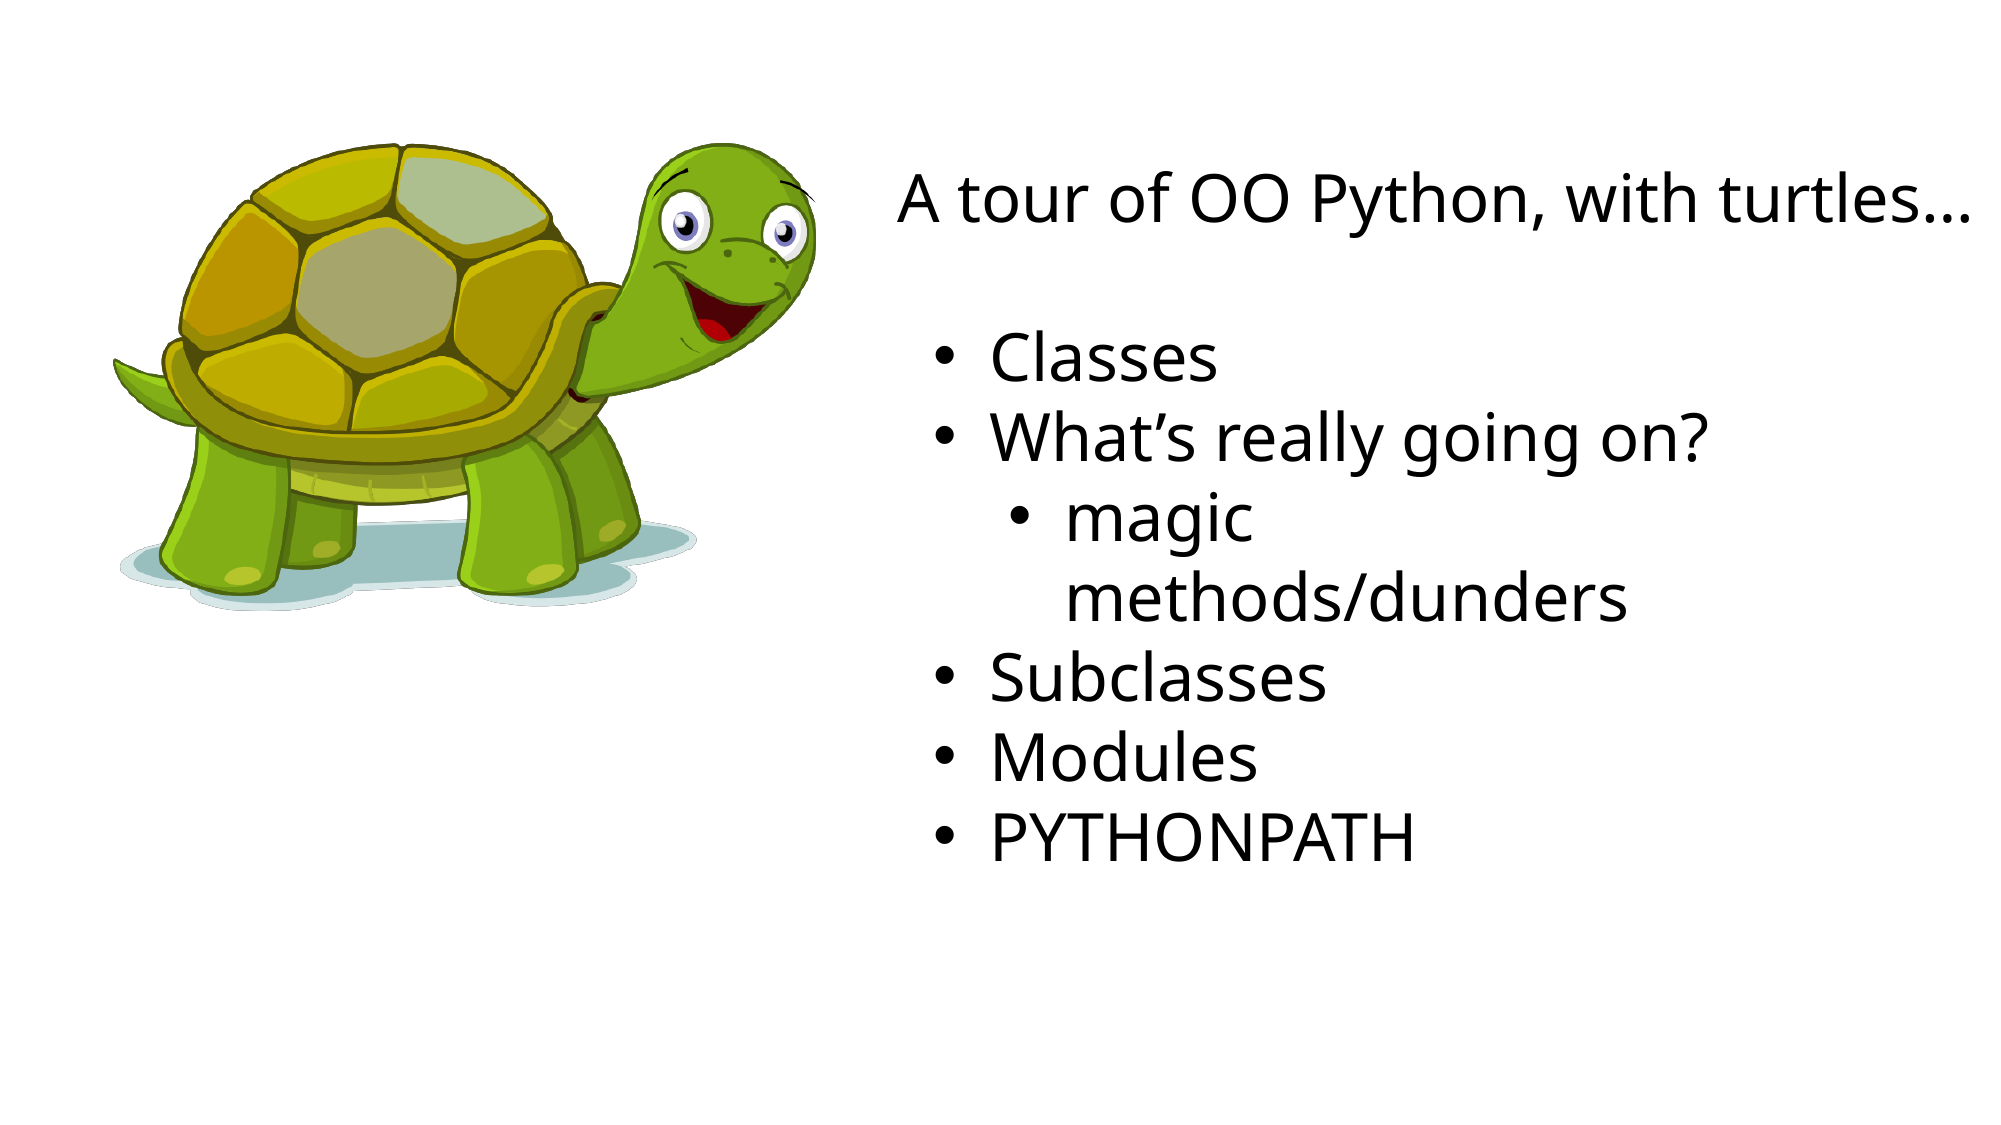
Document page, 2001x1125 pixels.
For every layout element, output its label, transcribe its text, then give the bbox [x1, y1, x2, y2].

text_box Classes What’s really going on? magic methods/dunders Subclasses Modules PYTHONPATH [918, 307, 1829, 882]
picture [113, 143, 816, 611]
text_box A tour of OO Python, with turtles… [882, 147, 1991, 243]
